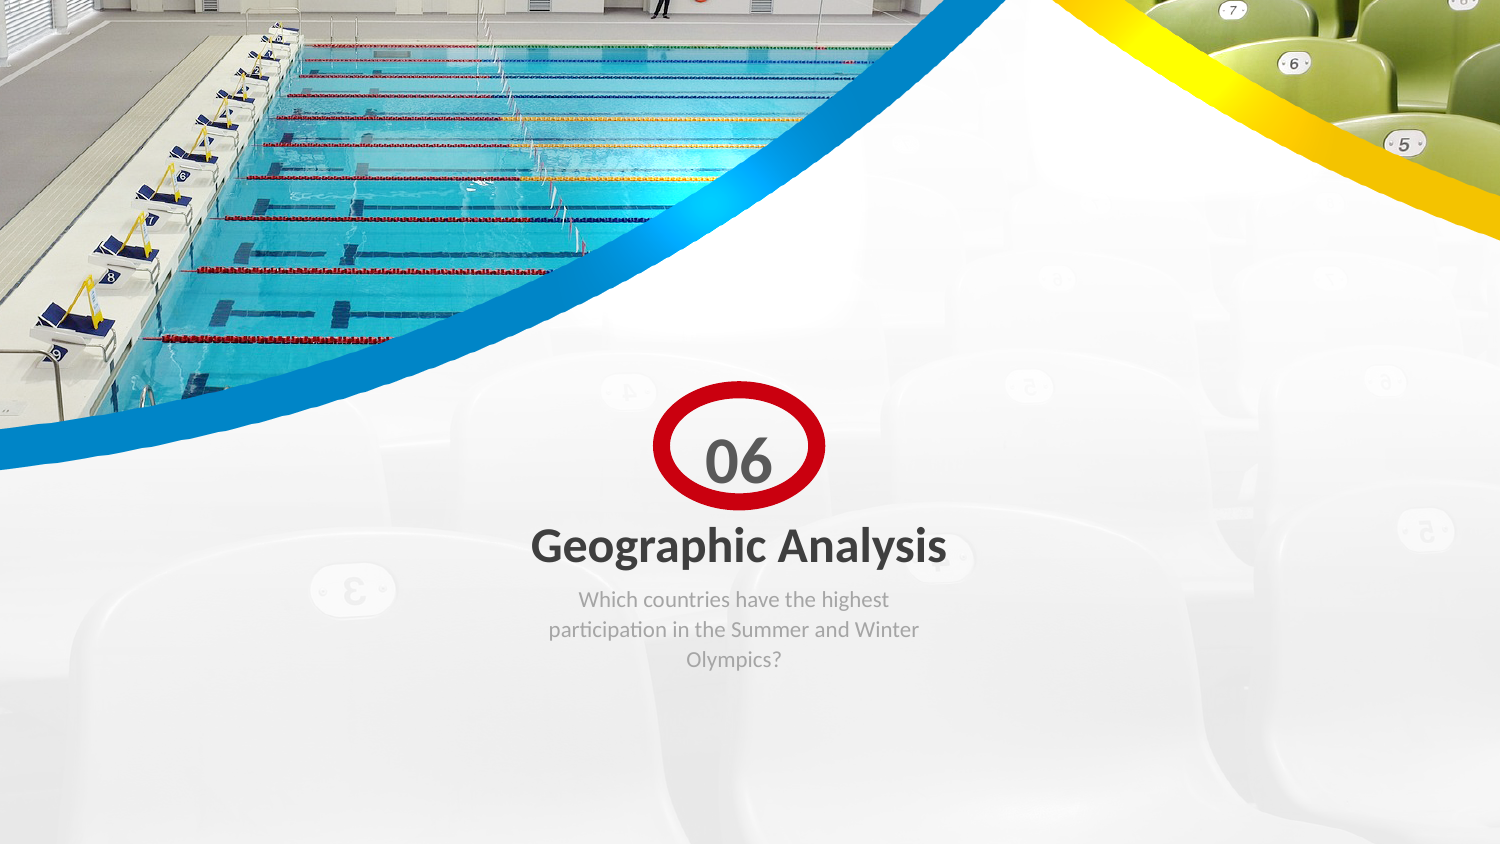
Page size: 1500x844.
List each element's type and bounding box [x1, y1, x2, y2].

picture [0, 0, 942, 428]
text_box [503, 380, 970, 683]
picture [0, 0, 1500, 844]
